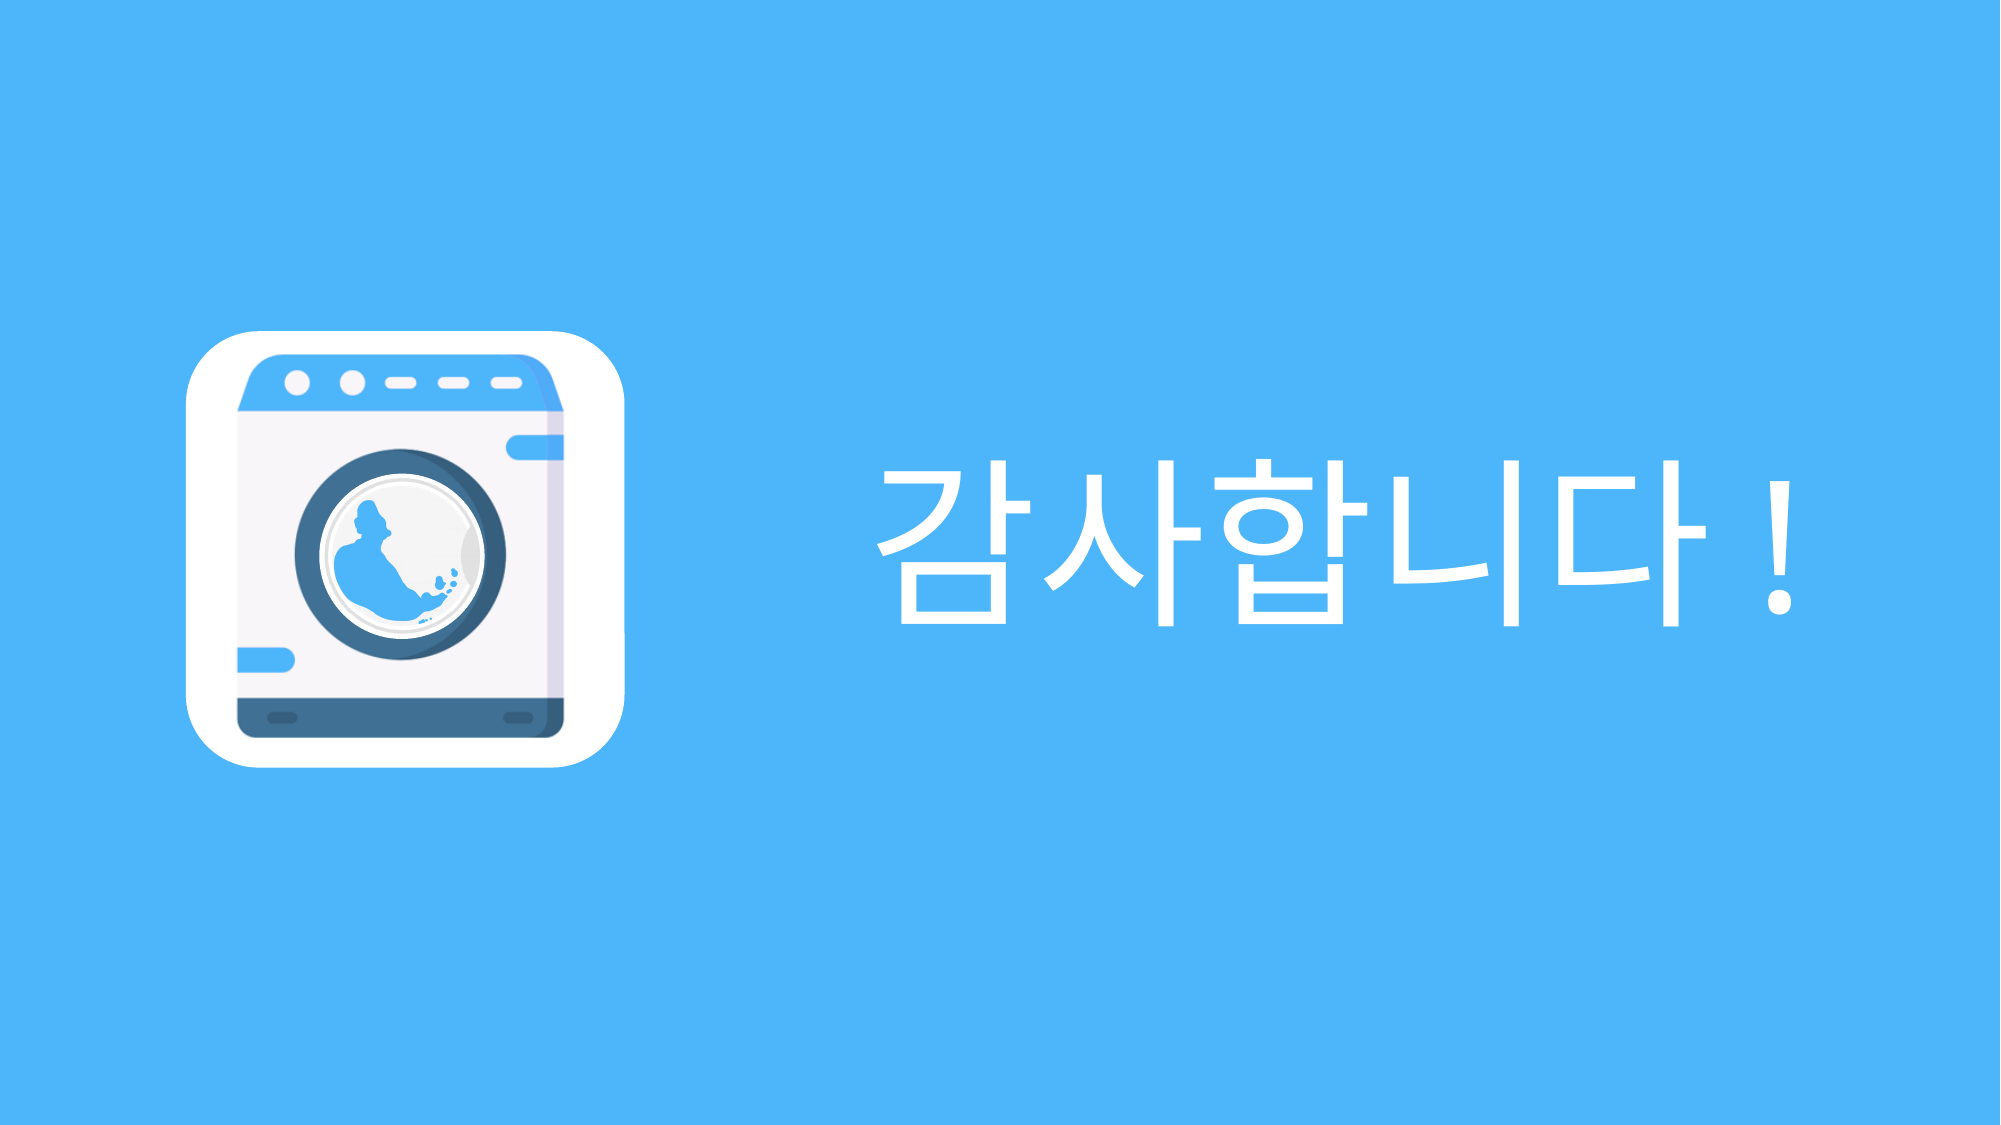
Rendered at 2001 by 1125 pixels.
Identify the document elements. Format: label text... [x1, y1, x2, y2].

title 감사합니다! [706, 392, 1968, 660]
picture [185, 331, 625, 768]
